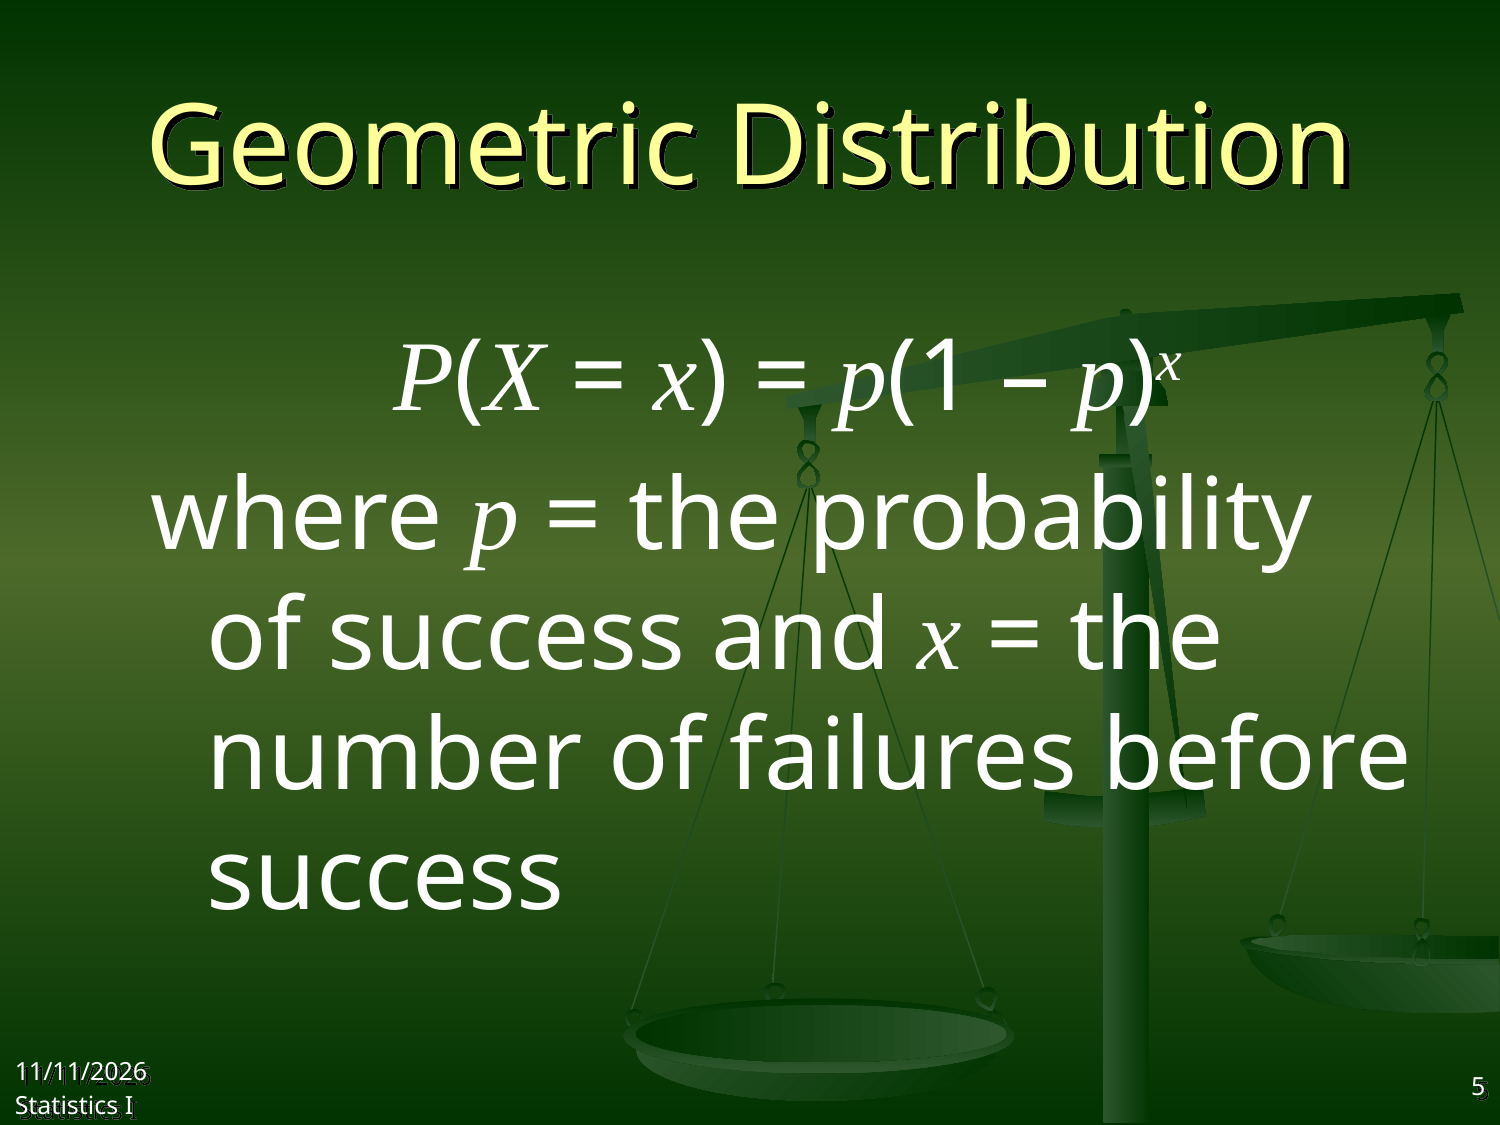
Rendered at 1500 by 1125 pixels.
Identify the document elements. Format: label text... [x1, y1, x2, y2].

list P(X = x) = p(1 – p)x where p = the probability of success and x = the number of failures before success [135, 302, 1441, 1054]
slide_number 5 [1149, 1049, 1500, 1125]
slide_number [0, 1049, 351, 1125]
title Geometric Distribution [74, 45, 1426, 234]
